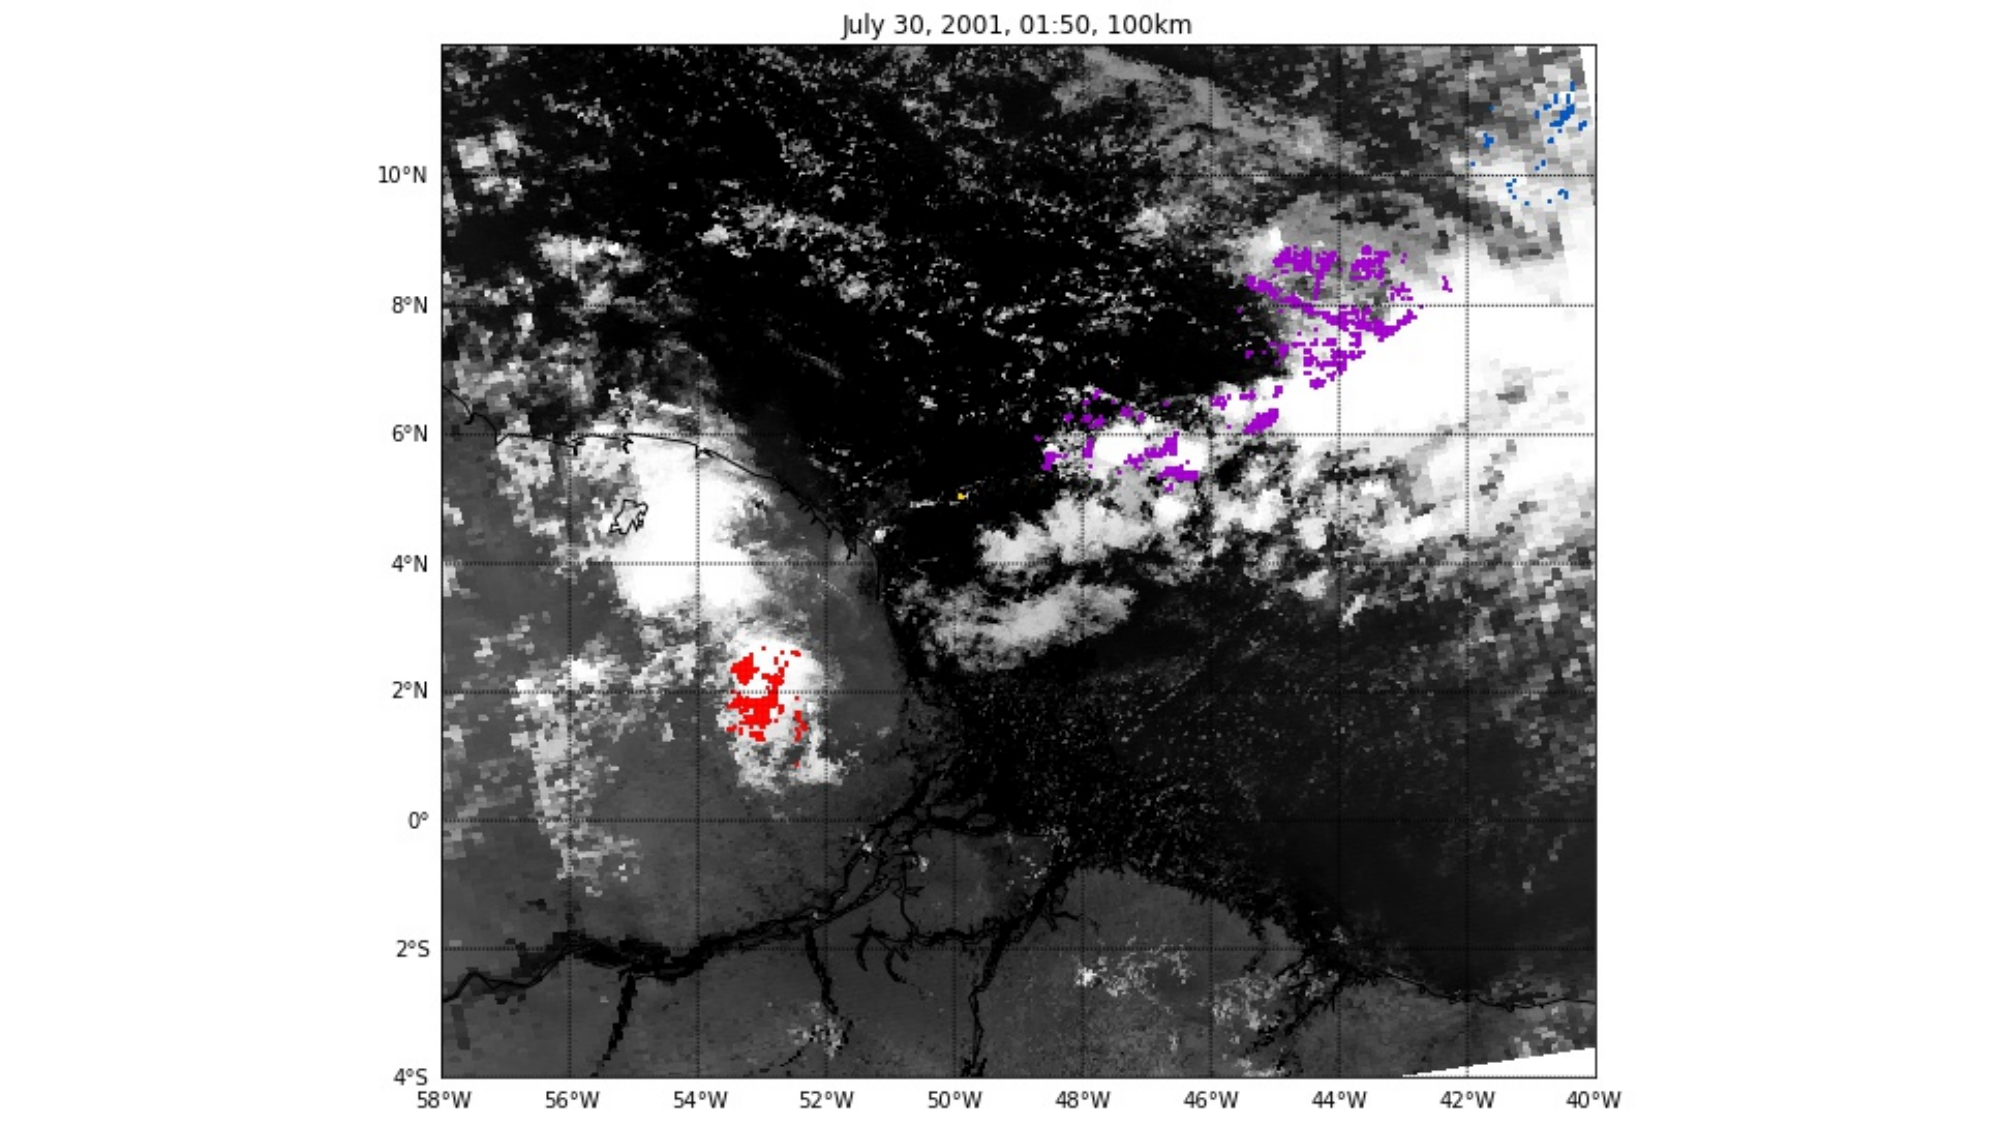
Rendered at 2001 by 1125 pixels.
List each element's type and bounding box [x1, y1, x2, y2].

picture [363, 0, 1637, 1125]
